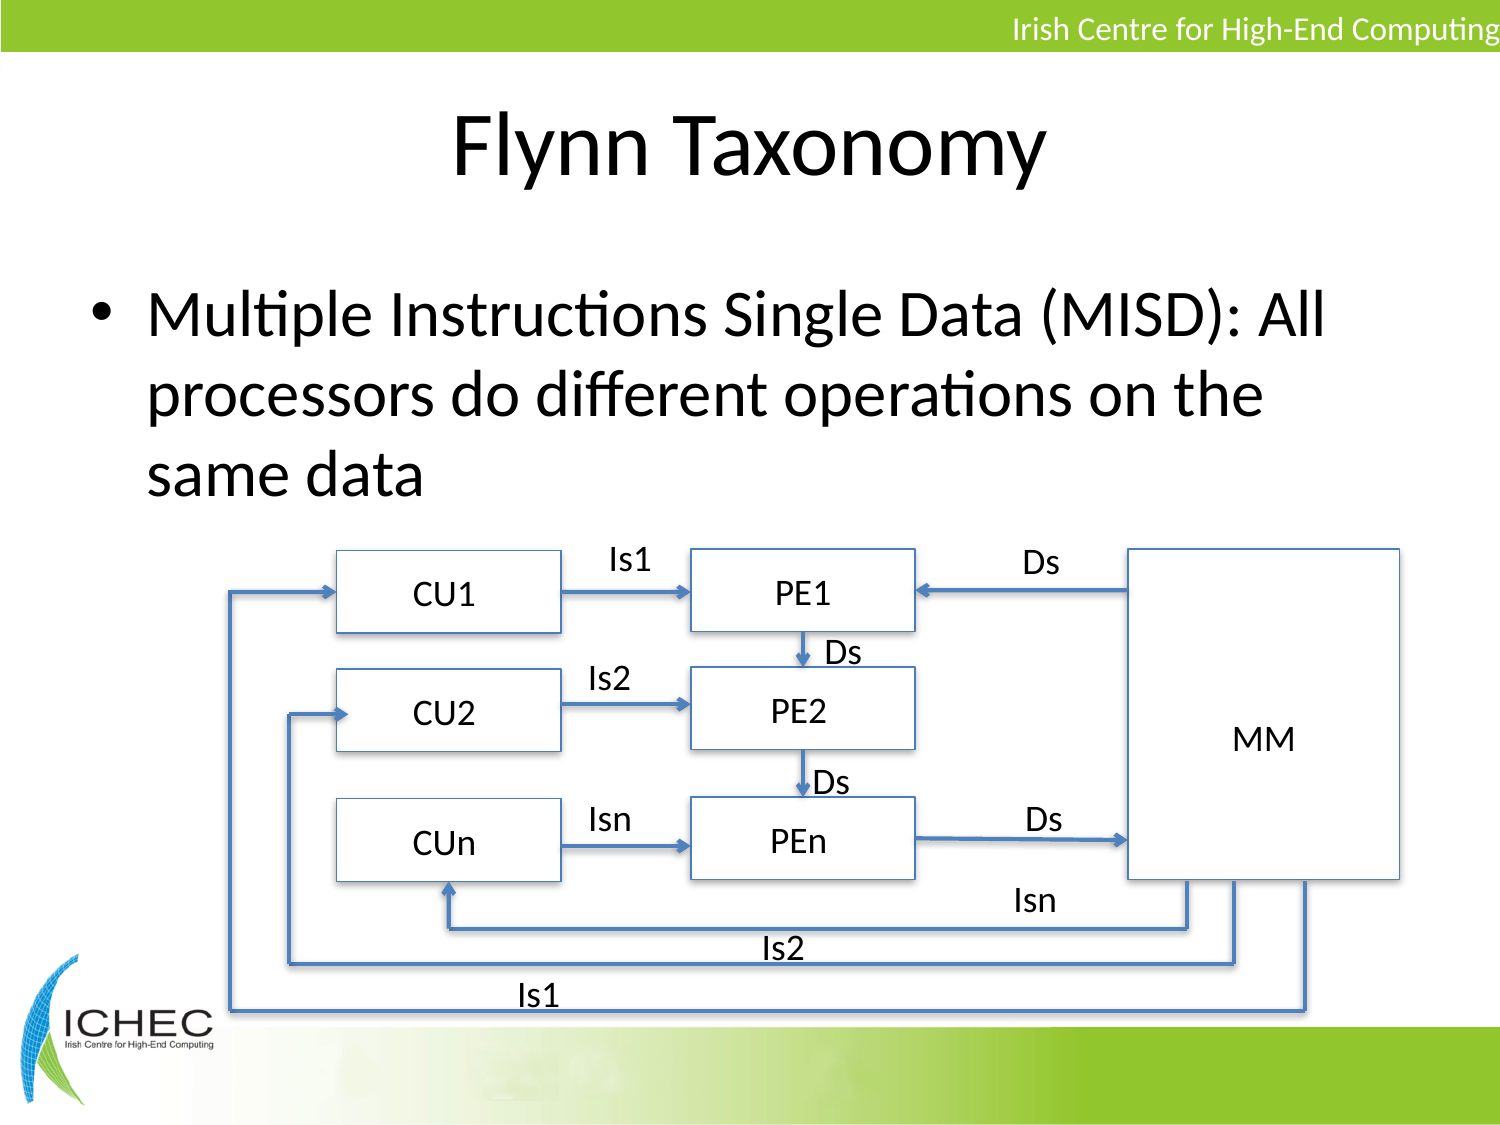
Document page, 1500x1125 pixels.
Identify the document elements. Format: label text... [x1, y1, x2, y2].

title Flynn Taxonomy [75, 45, 1425, 233]
list Multiple Instructions Single Data (MISD): All processors do different operations on the same data [75, 262, 1425, 916]
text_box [229, 526, 1400, 1024]
picture [0, 0, 1500, 1125]
